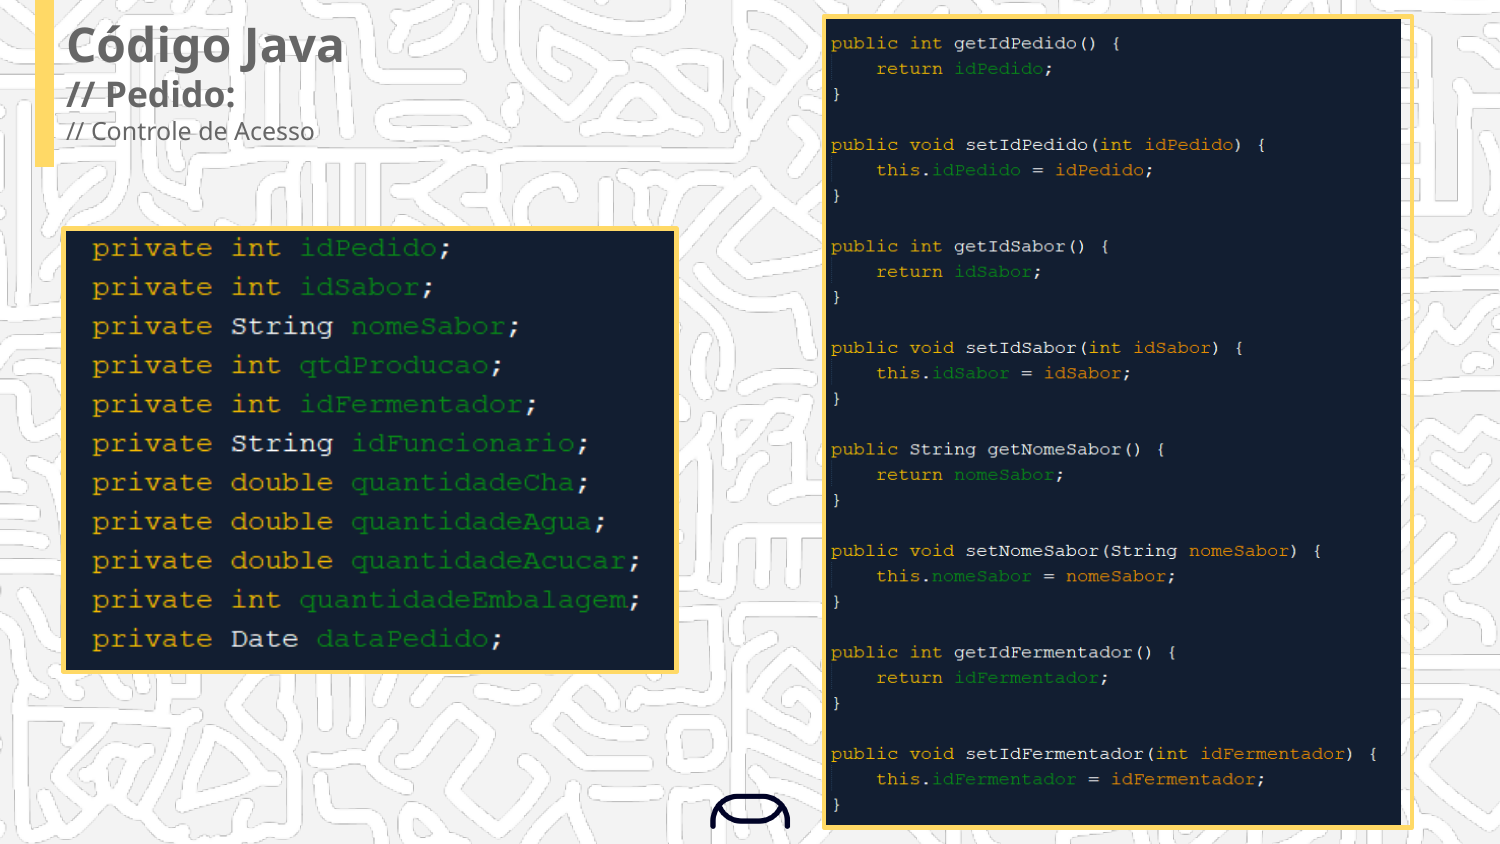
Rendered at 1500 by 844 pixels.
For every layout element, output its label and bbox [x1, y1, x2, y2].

picture [0, 0, 1500, 844]
text_box [640, 769, 818, 778]
text_box [63, 227, 677, 673]
text_box [823, 16, 1413, 828]
text_box [682, 385, 818, 482]
text_box [623, 483, 818, 761]
